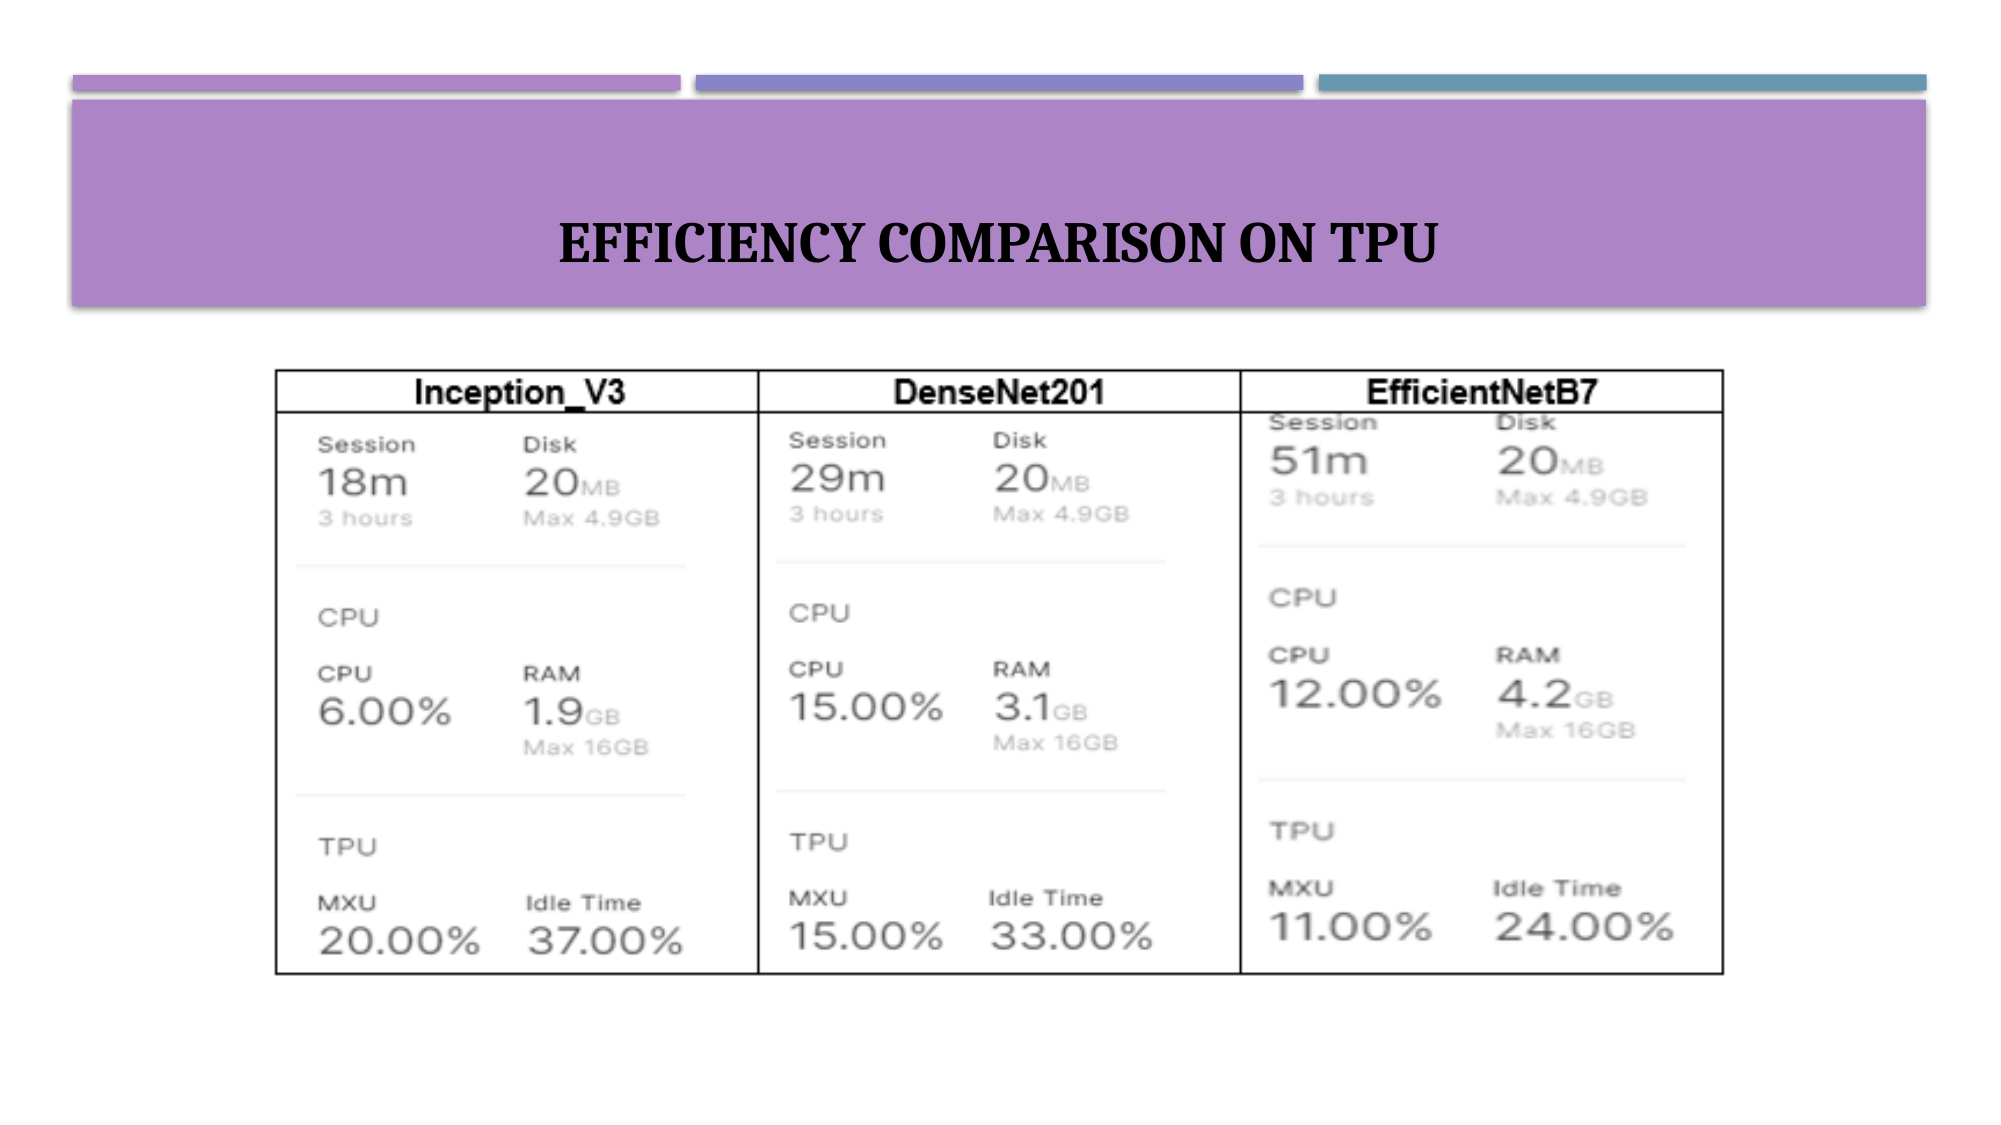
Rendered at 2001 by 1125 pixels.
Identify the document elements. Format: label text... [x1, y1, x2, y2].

picture [271, 363, 1728, 979]
title Efficiency comparison on tpu [94, 119, 1904, 282]
